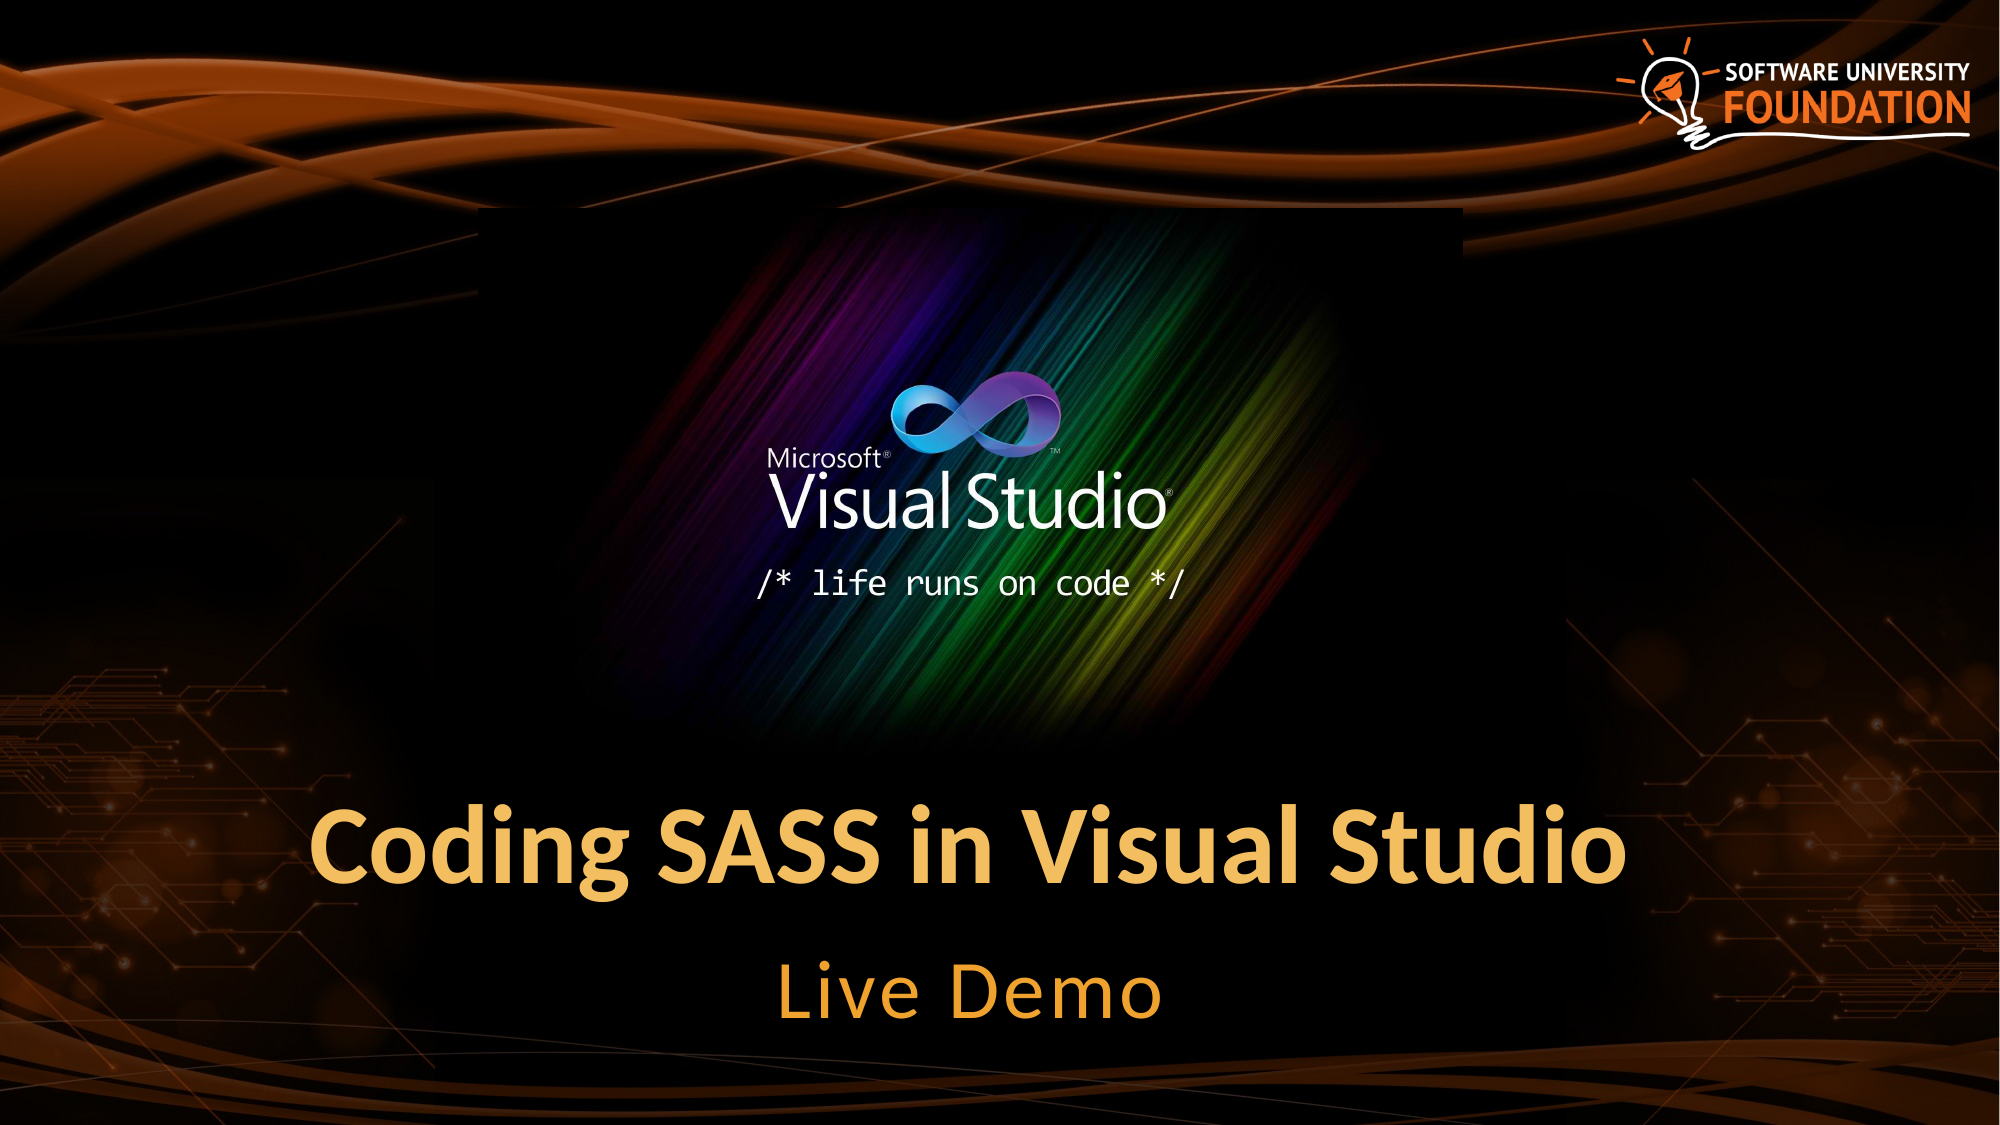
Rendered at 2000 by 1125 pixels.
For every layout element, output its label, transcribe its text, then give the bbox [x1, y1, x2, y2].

title Coding SASS in Visual Studio [237, 779, 1704, 915]
picture [0, 0, 2000, 1125]
list Live Demo [237, 923, 1704, 1038]
